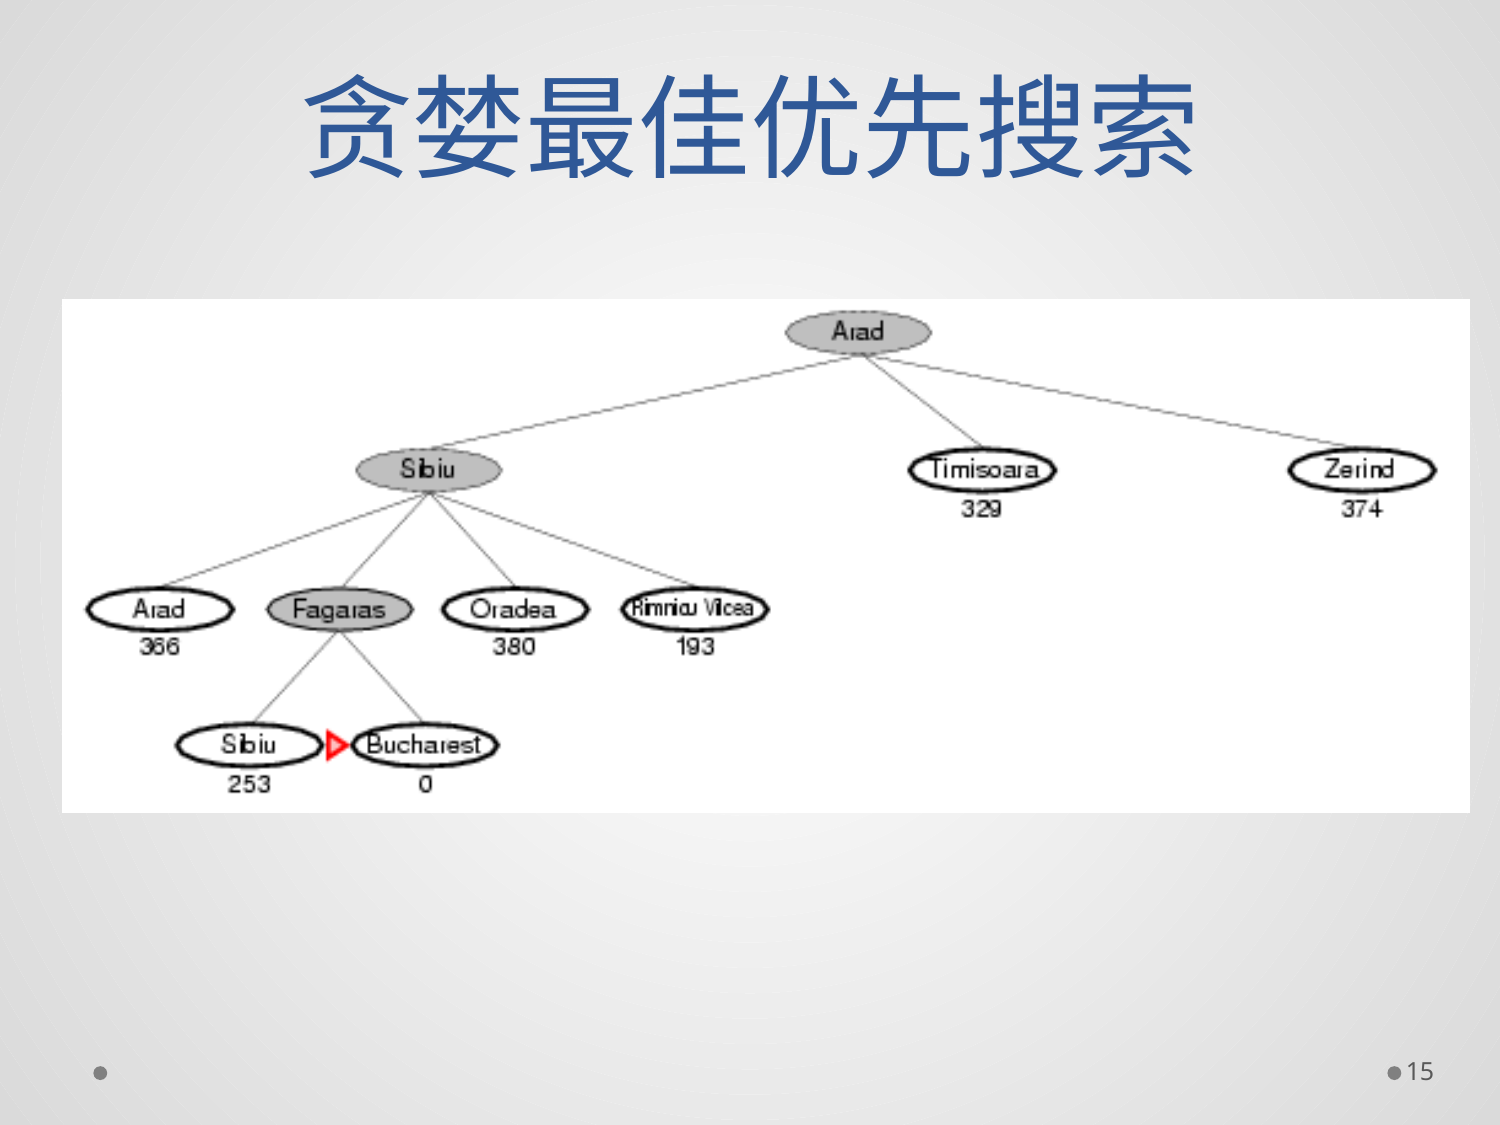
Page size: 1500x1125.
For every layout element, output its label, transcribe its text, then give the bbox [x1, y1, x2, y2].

picture [62, 299, 1471, 813]
slide_number 15 [1401, 1042, 1494, 1103]
title 贪婪最佳优先搜索 [75, 0, 1425, 263]
